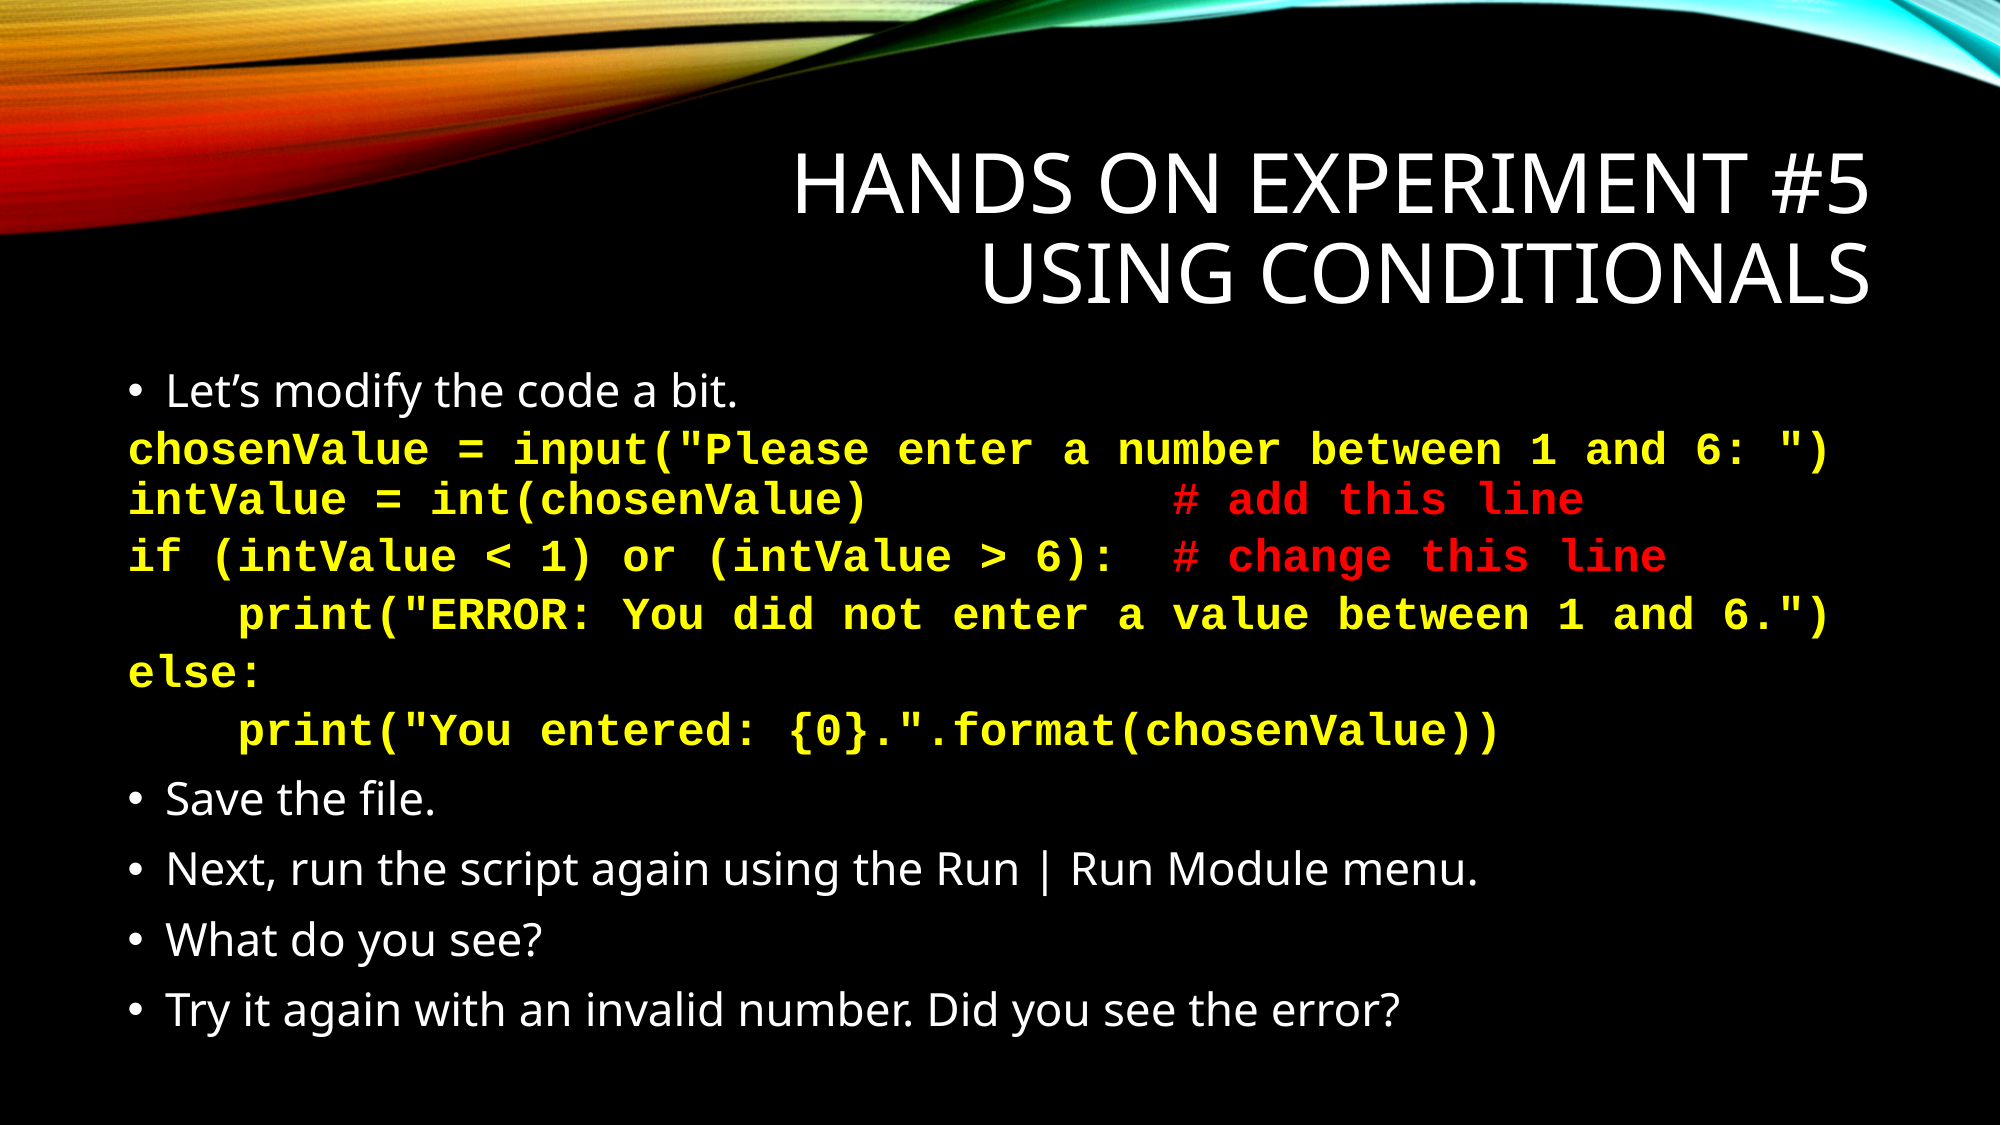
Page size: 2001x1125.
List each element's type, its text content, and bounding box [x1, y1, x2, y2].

picture [0, 0, 2000, 237]
title Hands on experiment #5 using conditionals [221, 125, 1888, 338]
list Let’s modify the code a bit. chosenValue = input("Please enter a number between 1 and 6: ") intValue = int(chosenValue) # add this line if (intValue < 1) or (intValue > 6): # change this line print("ERROR: You did not enter a value between 1 and 6.") else: print("You entered: {0}.".format(chosenValue)) Save the file. Next, run the script again using the Run | Run Module menu. What do you see? Try it again with an invalid number. Did you see the error? [112, 360, 1888, 1055]
